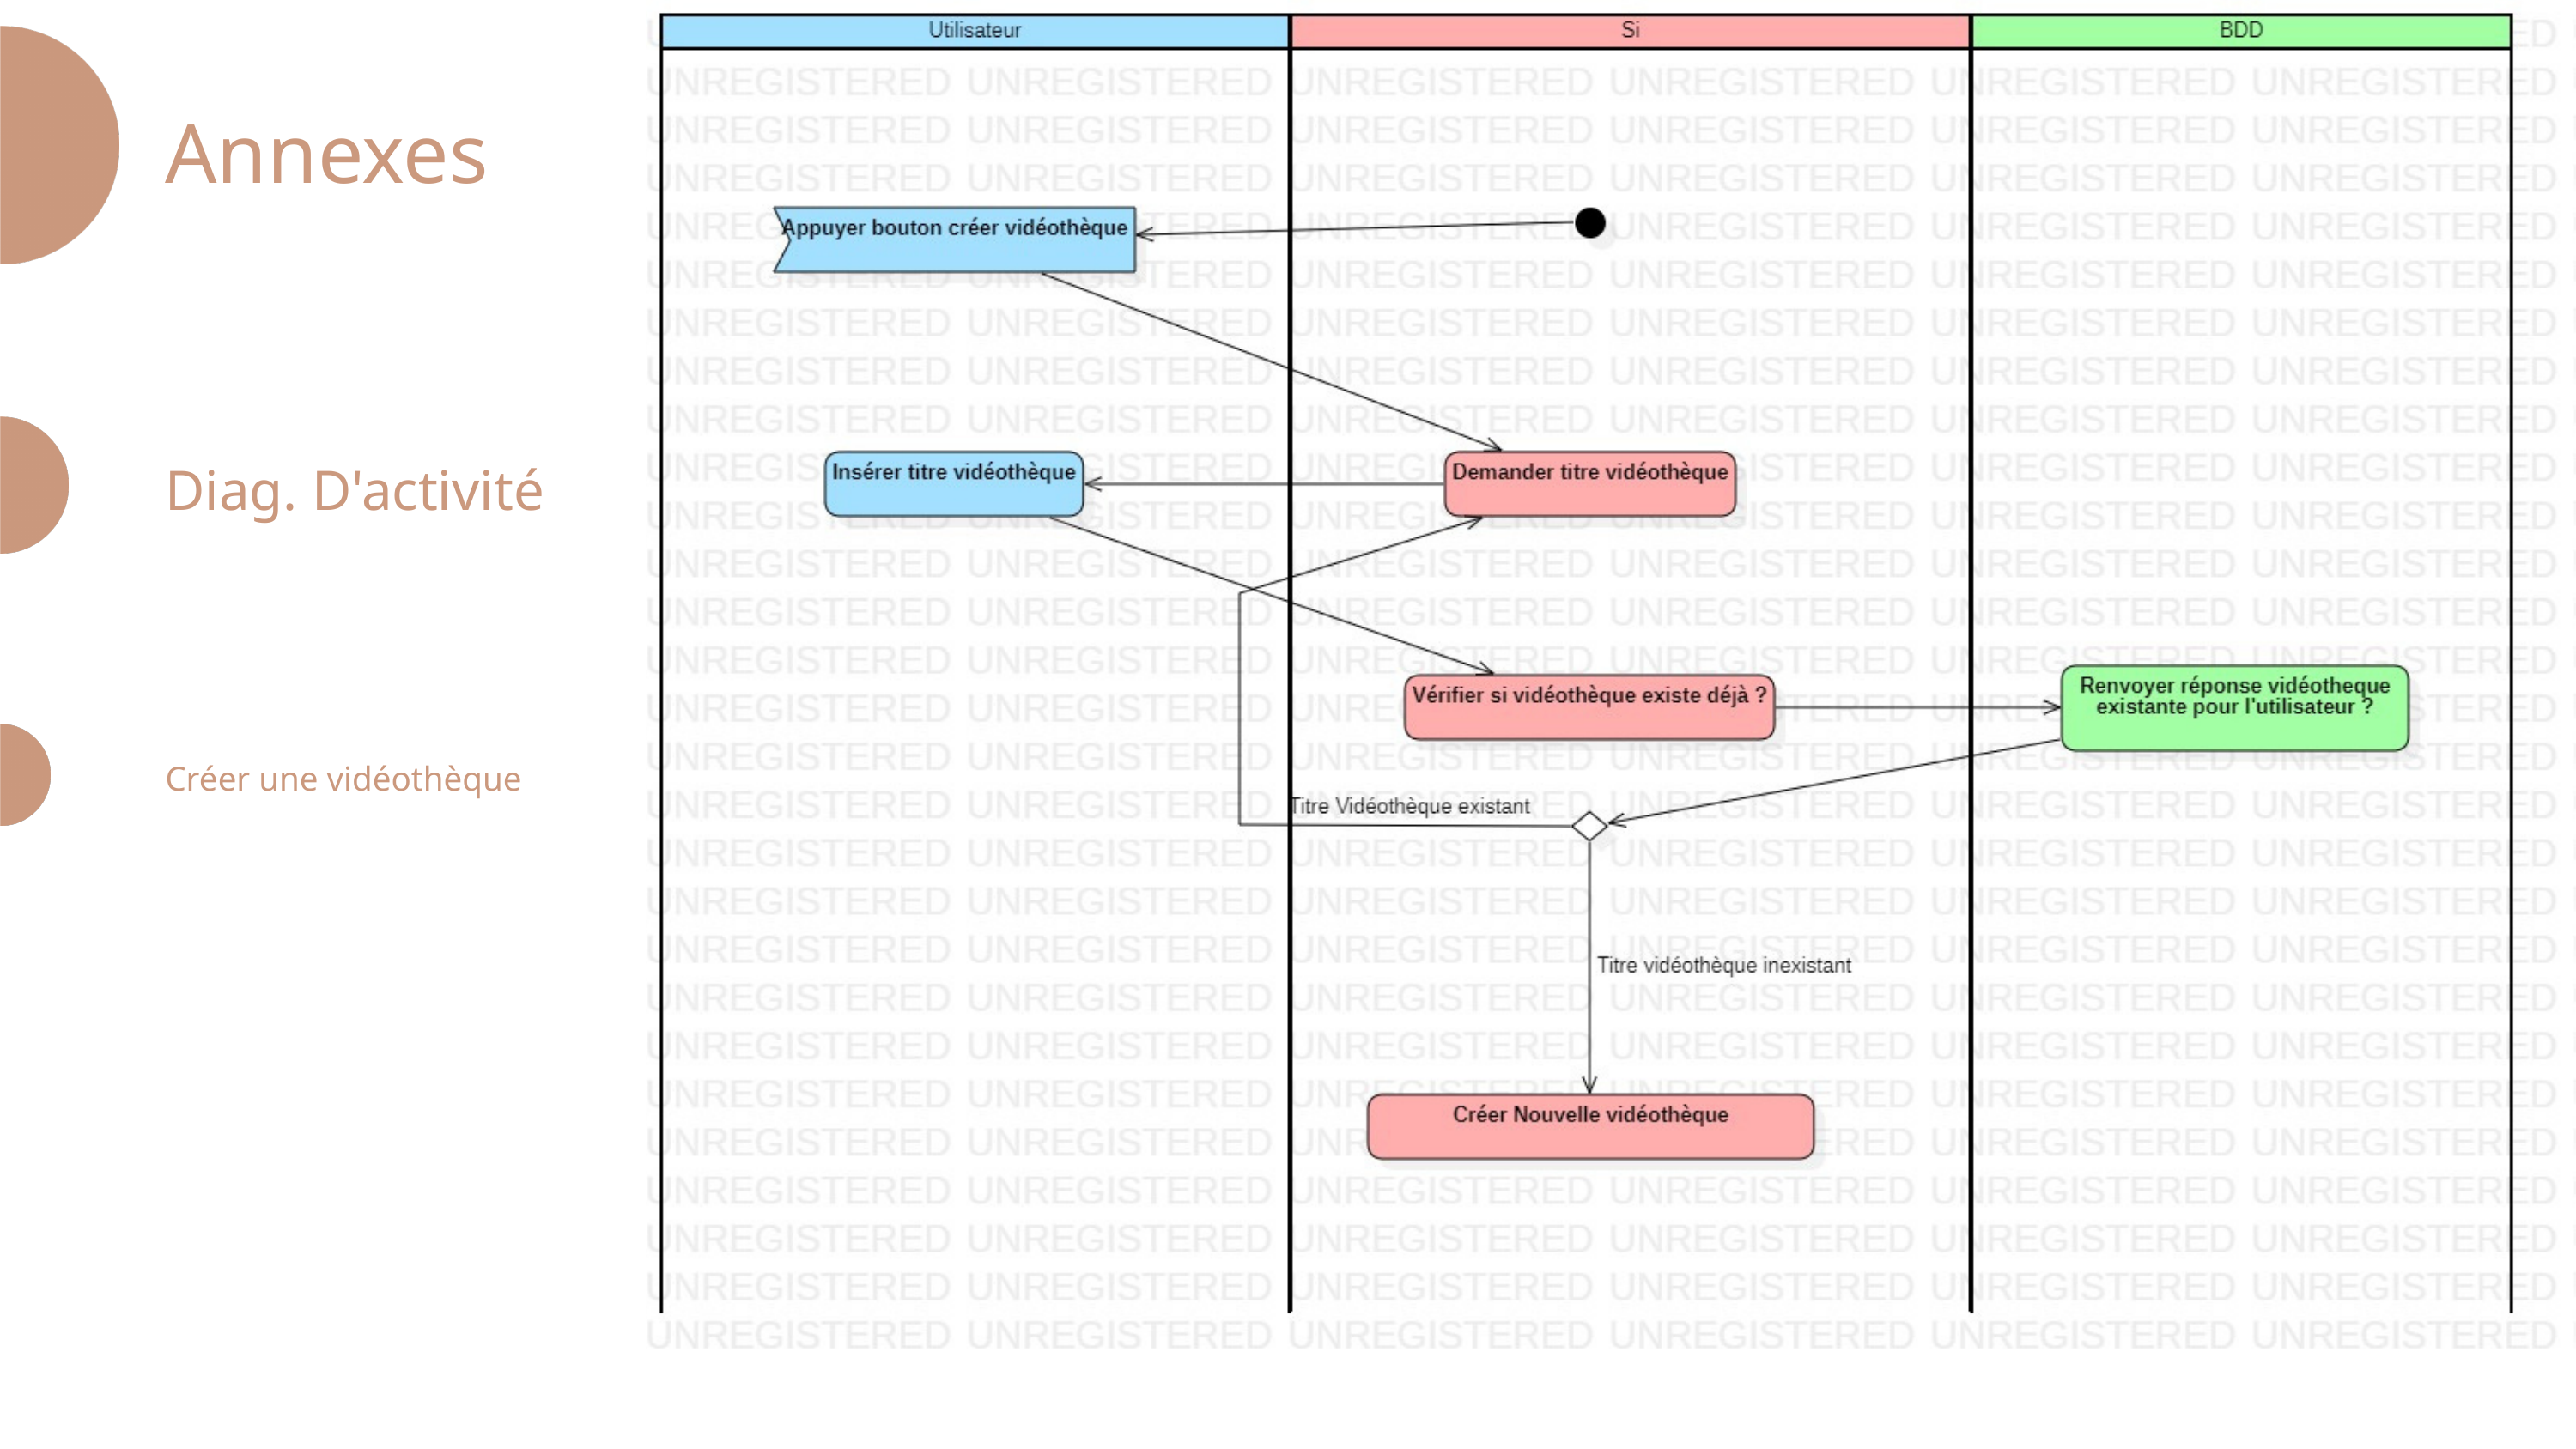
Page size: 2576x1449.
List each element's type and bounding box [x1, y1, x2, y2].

text_box [0, 25, 886, 826]
picture [645, 0, 2576, 1378]
